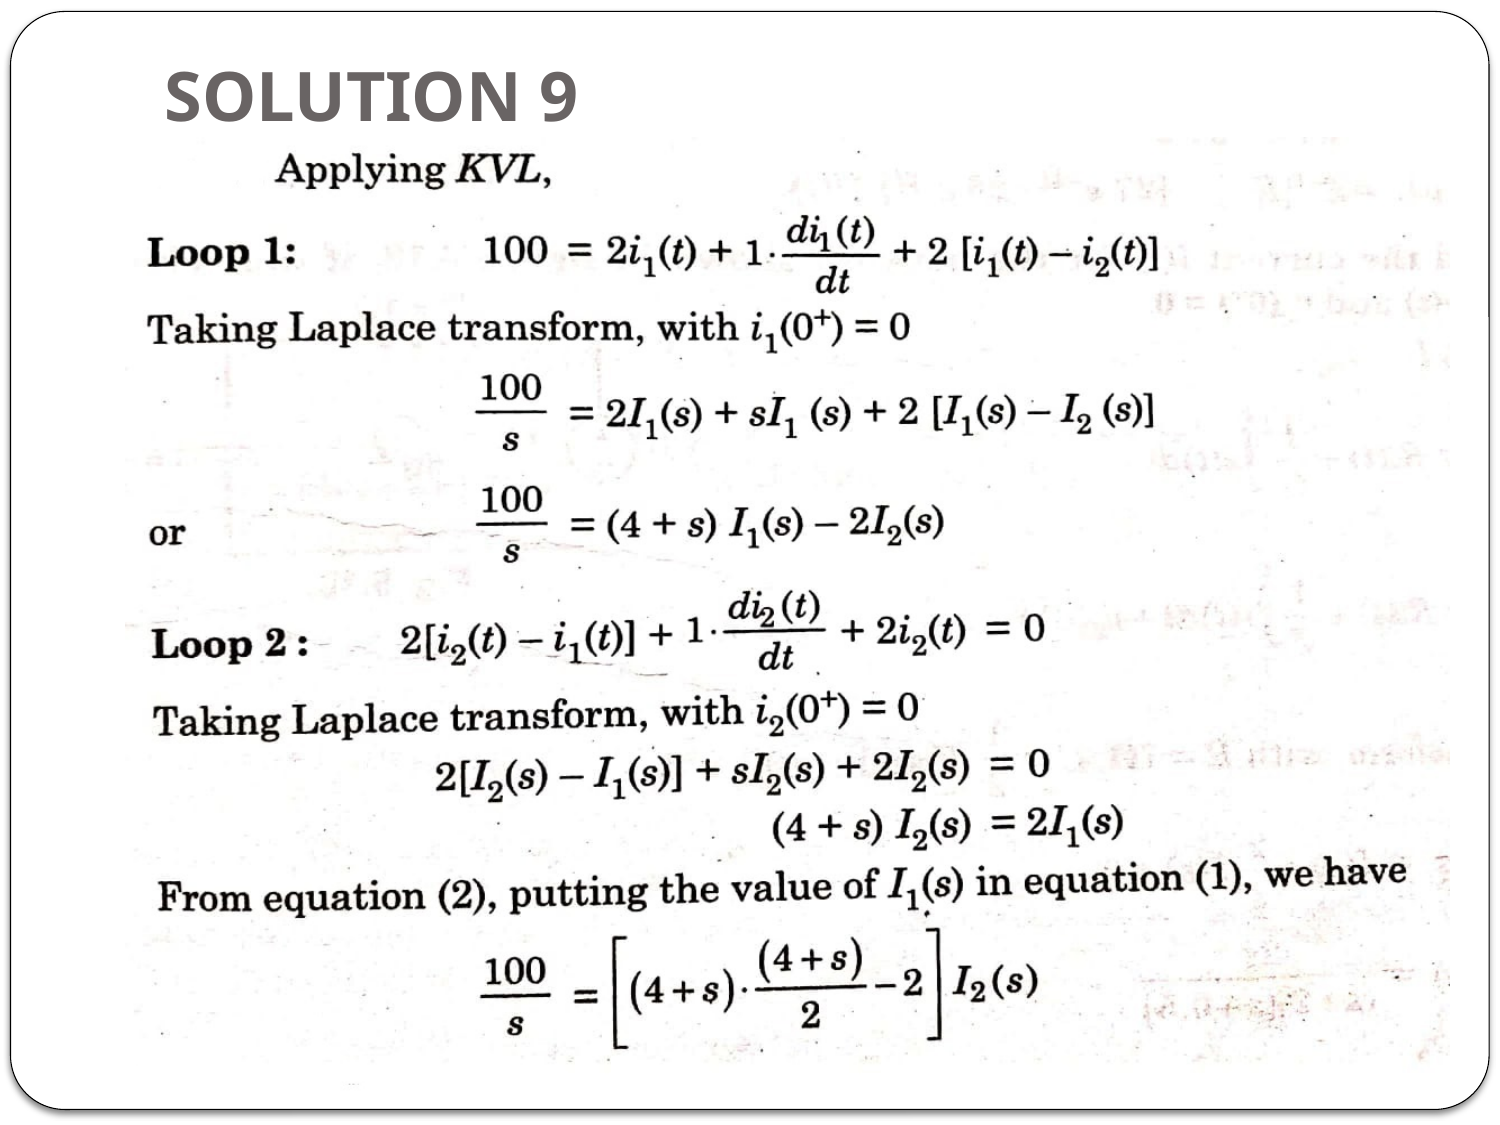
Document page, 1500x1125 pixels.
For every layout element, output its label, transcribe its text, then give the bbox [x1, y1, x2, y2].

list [124, 137, 1451, 1101]
title SOLUTION 9 [150, 45, 1425, 136]
